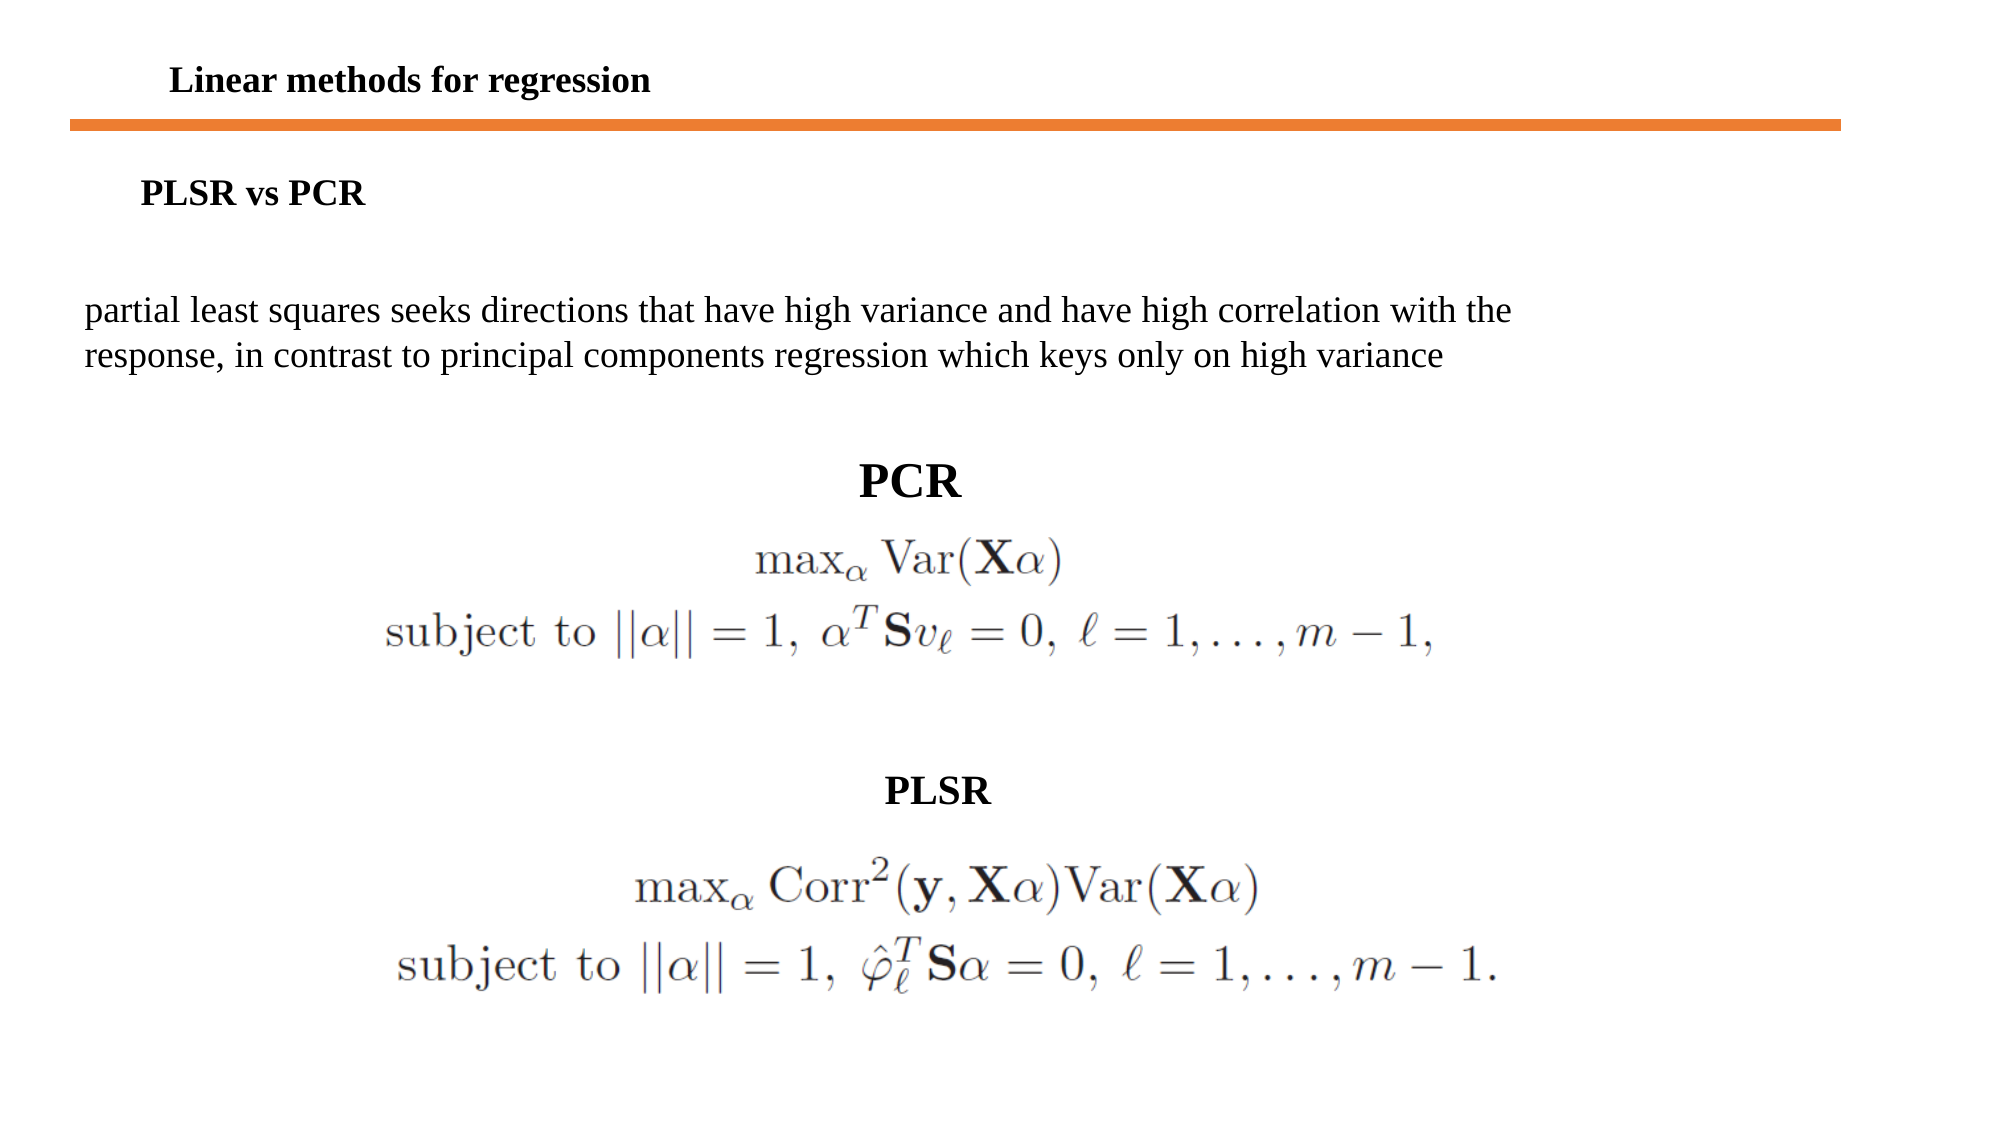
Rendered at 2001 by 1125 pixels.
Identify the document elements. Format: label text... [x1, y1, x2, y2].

text_box Linear methods for regression [154, 126, 1765, 198]
picture [373, 536, 1466, 689]
text_box Linear methods for regression [154, 48, 1765, 125]
text_box PCR [844, 440, 1036, 516]
picture [388, 841, 1525, 1031]
text_box PLSR [869, 755, 1203, 821]
text_box partial least squares seeks directions that have high variance and have high correlation with the response, in contrast to principal components regression which keys only on high variance [69, 278, 1570, 383]
text_box PLSR vs PCR [125, 160, 435, 221]
